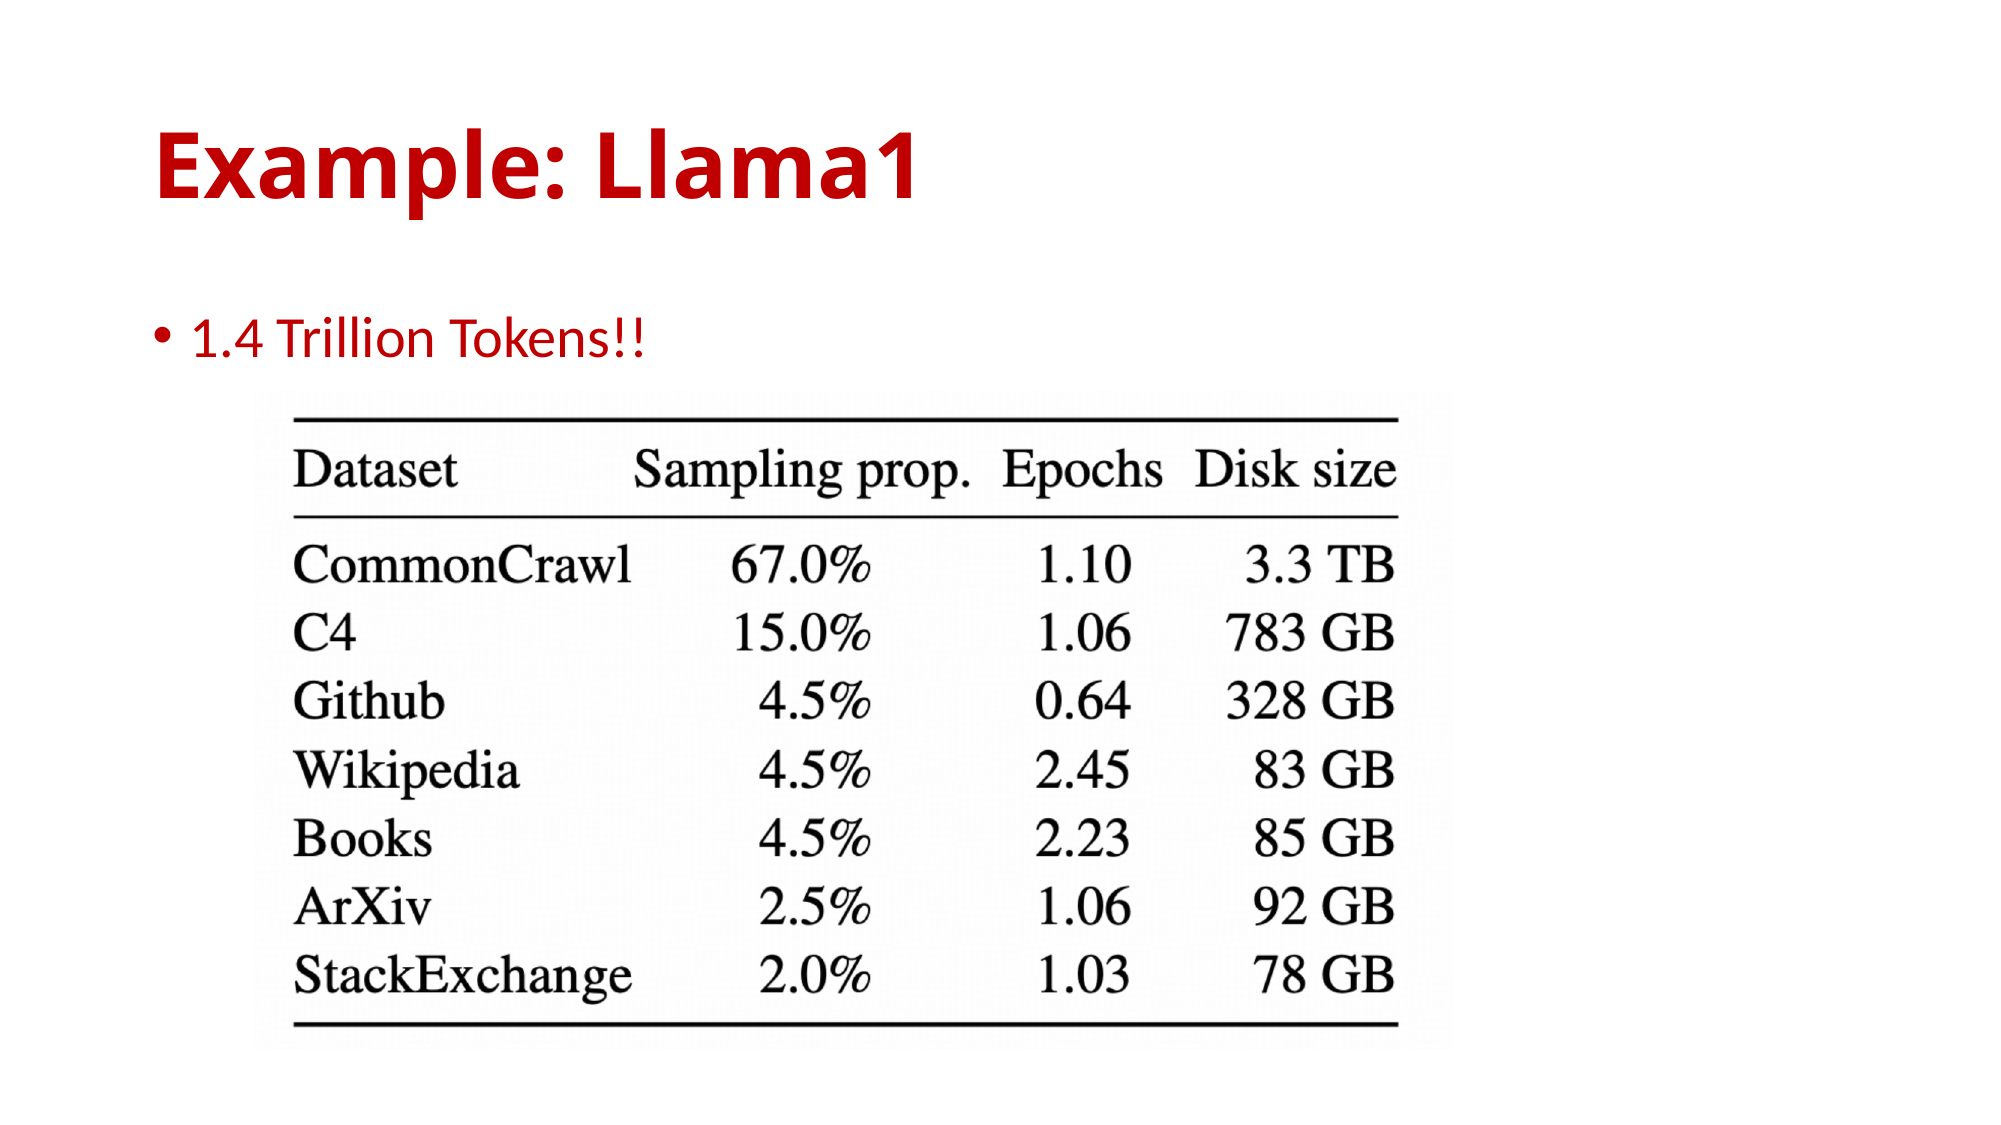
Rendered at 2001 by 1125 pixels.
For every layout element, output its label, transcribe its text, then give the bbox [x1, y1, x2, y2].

picture [254, 390, 1466, 1050]
title Example: Llama1 [137, 59, 1863, 278]
list 1.4 Trillion Tokens!! [137, 299, 1863, 1014]
